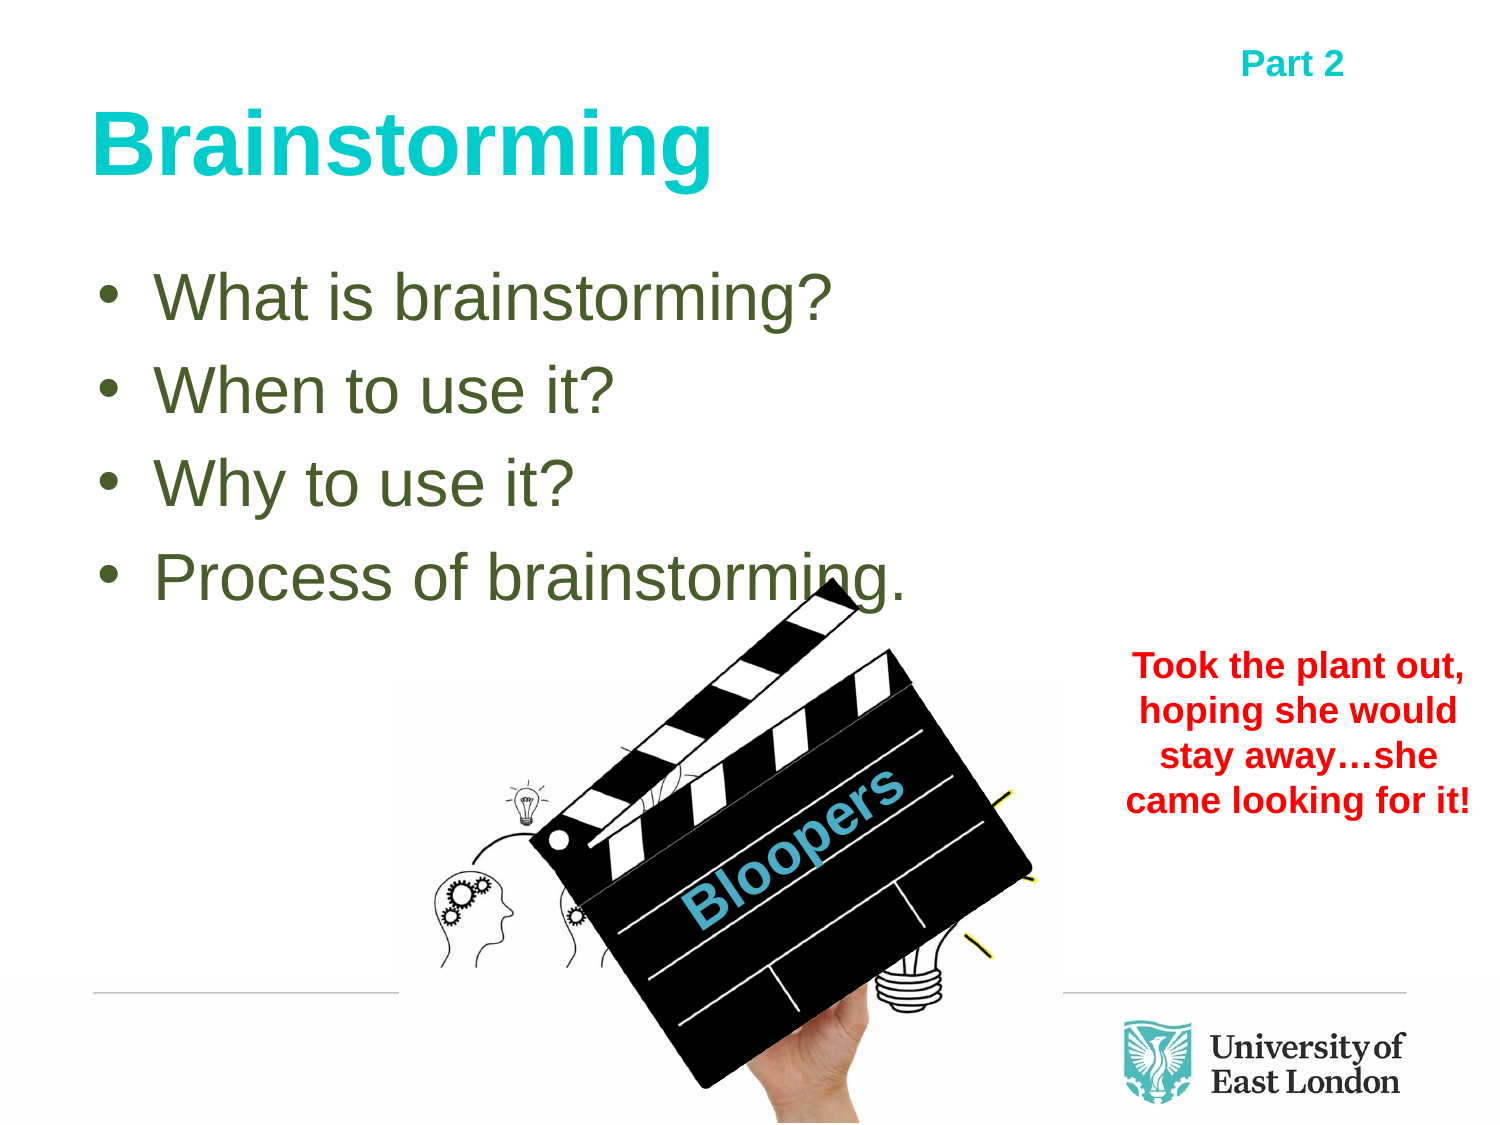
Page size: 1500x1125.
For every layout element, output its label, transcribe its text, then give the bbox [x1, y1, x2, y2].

list What is brainstorming? When to use it? Why to use it? Process of brainstorming. [82, 246, 1432, 989]
text_box Took the plant out, hoping she would stay away…she came looking for it! [1103, 633, 1495, 828]
text_box Part 2 [1225, 31, 1360, 92]
picture [0, 574, 1500, 1125]
title Brainstorming [75, 45, 1425, 233]
